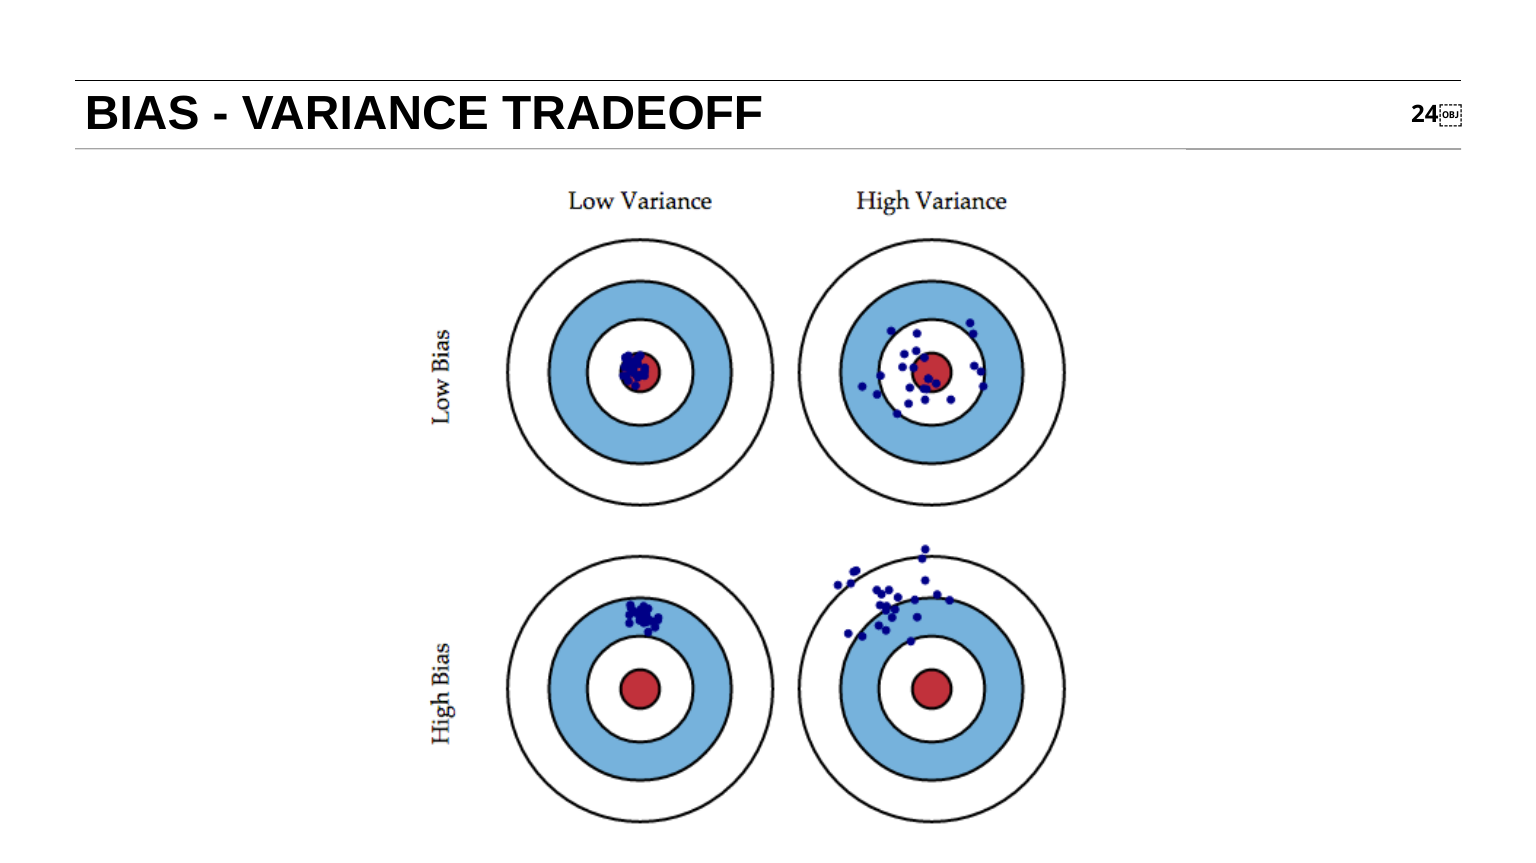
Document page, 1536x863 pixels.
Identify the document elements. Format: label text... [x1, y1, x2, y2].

title BIAS - VARIANCE TRADEOFF [76, 82, 1369, 251]
text_box ￼ [1410, 86, 1464, 143]
picture [394, 180, 1142, 863]
